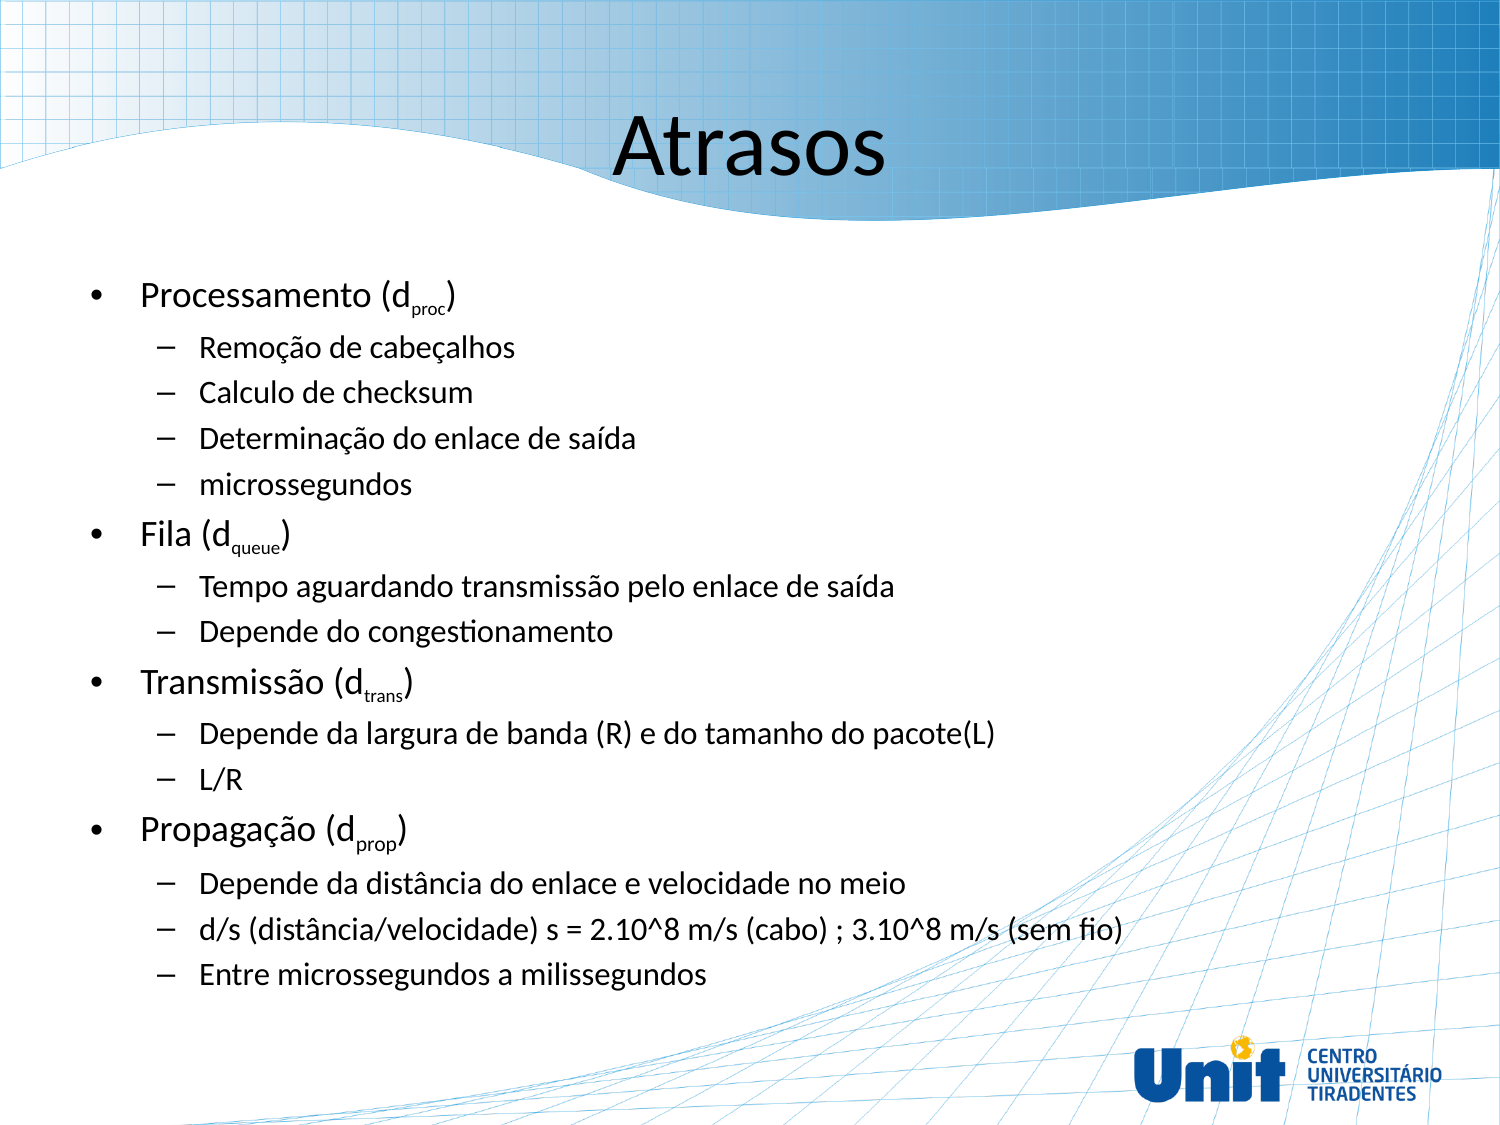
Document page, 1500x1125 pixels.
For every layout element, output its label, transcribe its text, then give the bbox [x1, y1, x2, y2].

title Atrasos [74, 44, 1426, 233]
list Processamento (dproc) Remoção de cabeçalhos Calculo de checksum Determinação do enlace de saída microssegundos Fila (dqueue) Tempo aguardando transmissão pelo enlace de saída Depende do congestionamento Transmissão (dtrans) Depende da largura de banda (R) e do tamanho do pacote(L) L/R Propagação (dprop) Depende da distância do enlace e velocidade no meio d/s (distância/velocidade) s = 2.10^8 m/s (cabo) ; 3.10^8 m/s (sem fio) Entre microssegundos a milissegundos [74, 262, 1426, 1006]
picture [0, 0, 1500, 1125]
